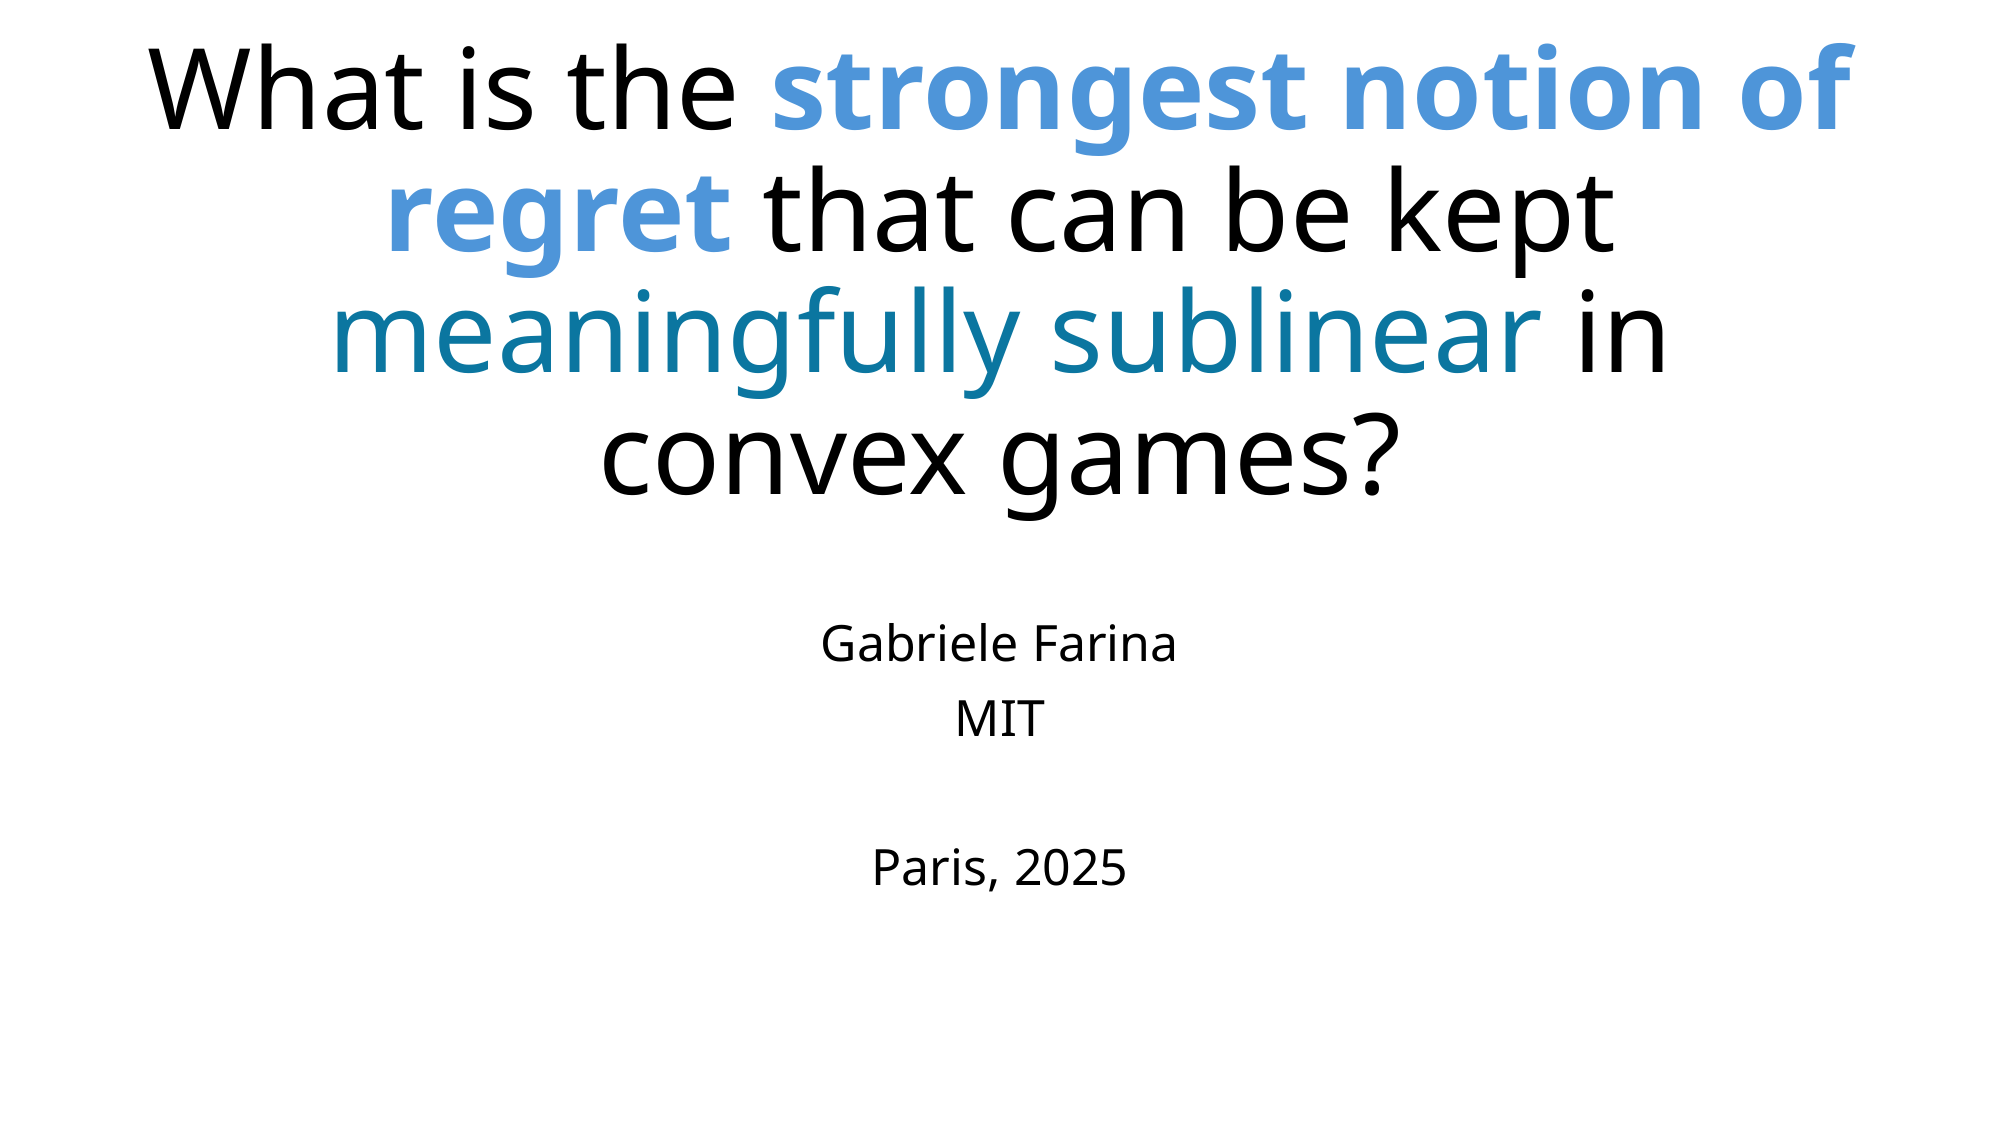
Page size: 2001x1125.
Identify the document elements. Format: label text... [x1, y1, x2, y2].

subtitle Gabriele Farina MIT Paris, 2025 [249, 610, 1750, 941]
title What is the strongest notion of regret that can be kept meaningfully sublinear in convex games? [120, 134, 1880, 527]
